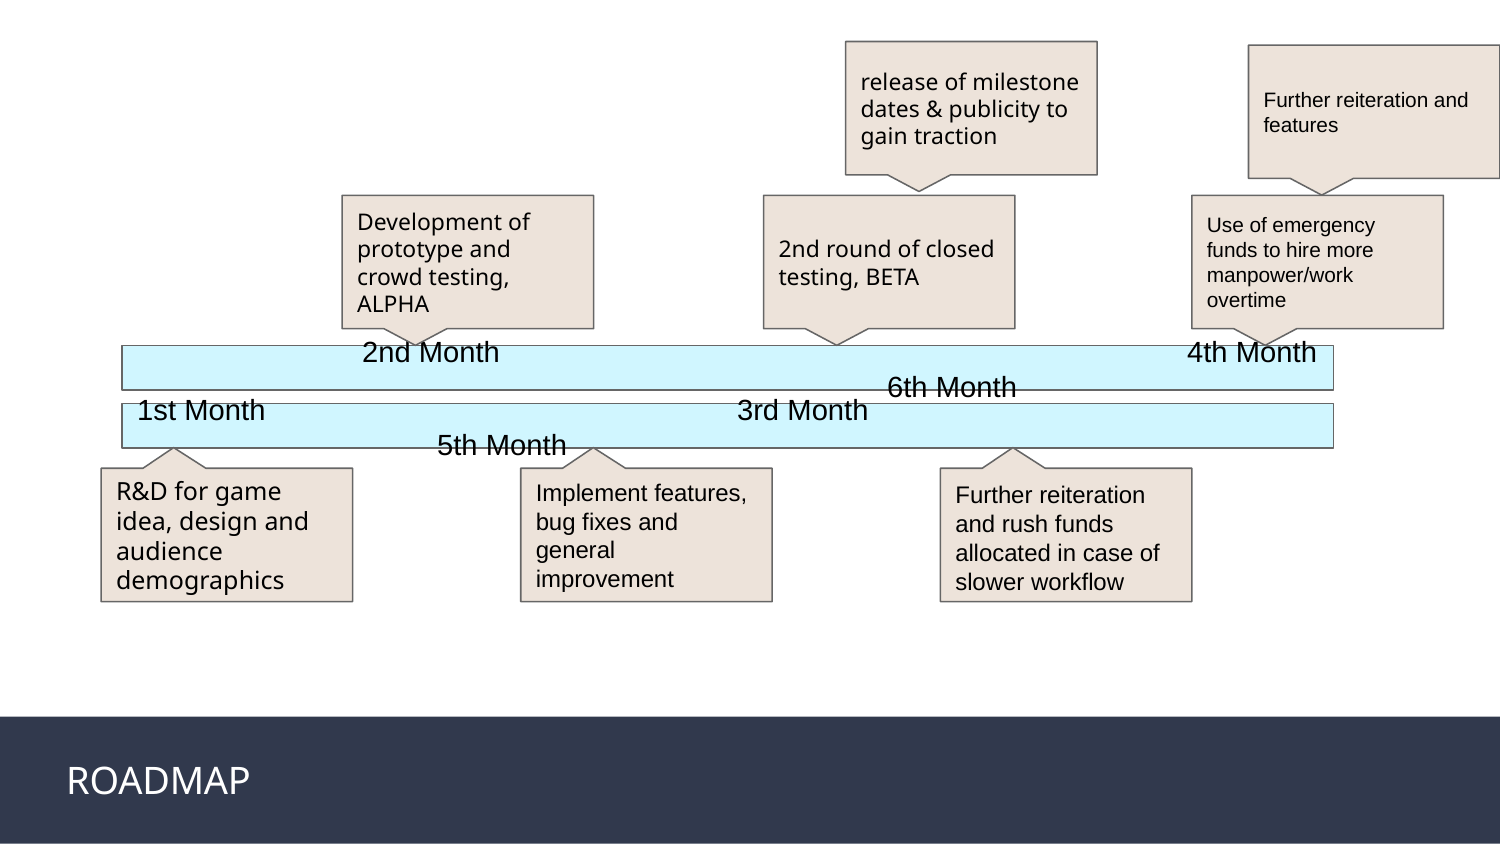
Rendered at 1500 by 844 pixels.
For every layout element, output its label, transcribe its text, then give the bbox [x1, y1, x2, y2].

text_box Use of emergency funds to hire more manpower/work overtime [1191, 195, 1444, 346]
text_box R&D for game idea, design and audience demographics [101, 447, 353, 602]
text_box Implement features, bug fixes and general improvement [520, 447, 773, 602]
text_box 2nd Month 4th Month 6th Month [122, 345, 1334, 391]
text_box Further reiteration and features [1248, 45, 1500, 196]
text_box Development of prototype and crowd testing, ALPHA [342, 195, 594, 346]
text_box release of milestone dates & publicity to gain traction [845, 41, 1098, 192]
text_box Further reiteration and rush funds allocated in case of slower workflow [940, 447, 1192, 602]
list ROADMAP [51, 741, 1361, 818]
text_box 2nd round of closed testing, BETA [763, 195, 1015, 346]
text_box 1st Month 3rd Month 5th Month [122, 403, 1334, 448]
